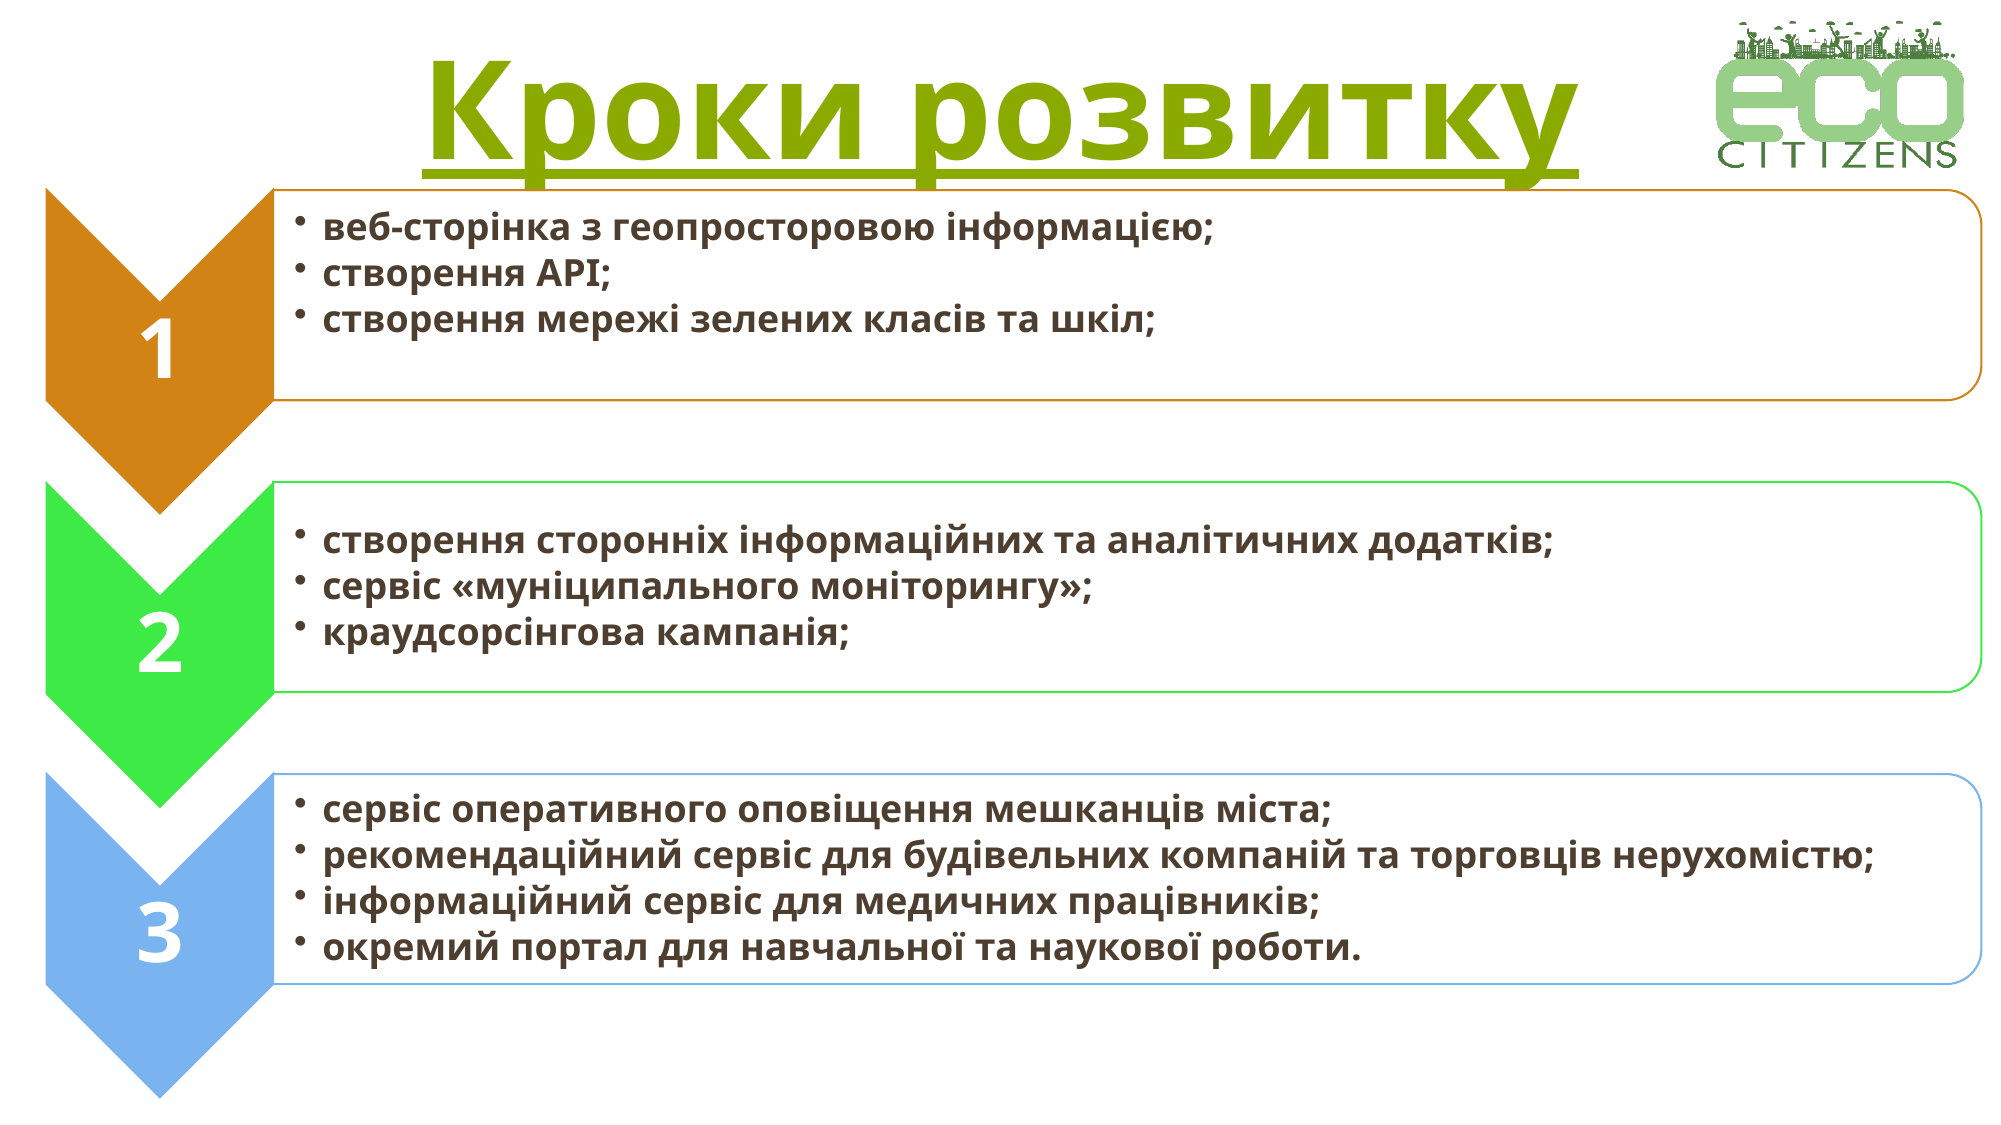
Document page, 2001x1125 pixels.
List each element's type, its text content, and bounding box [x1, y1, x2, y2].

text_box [46, 189, 1982, 1099]
picture [1712, 13, 1969, 172]
title Кроки розвитку [231, 0, 1770, 189]
